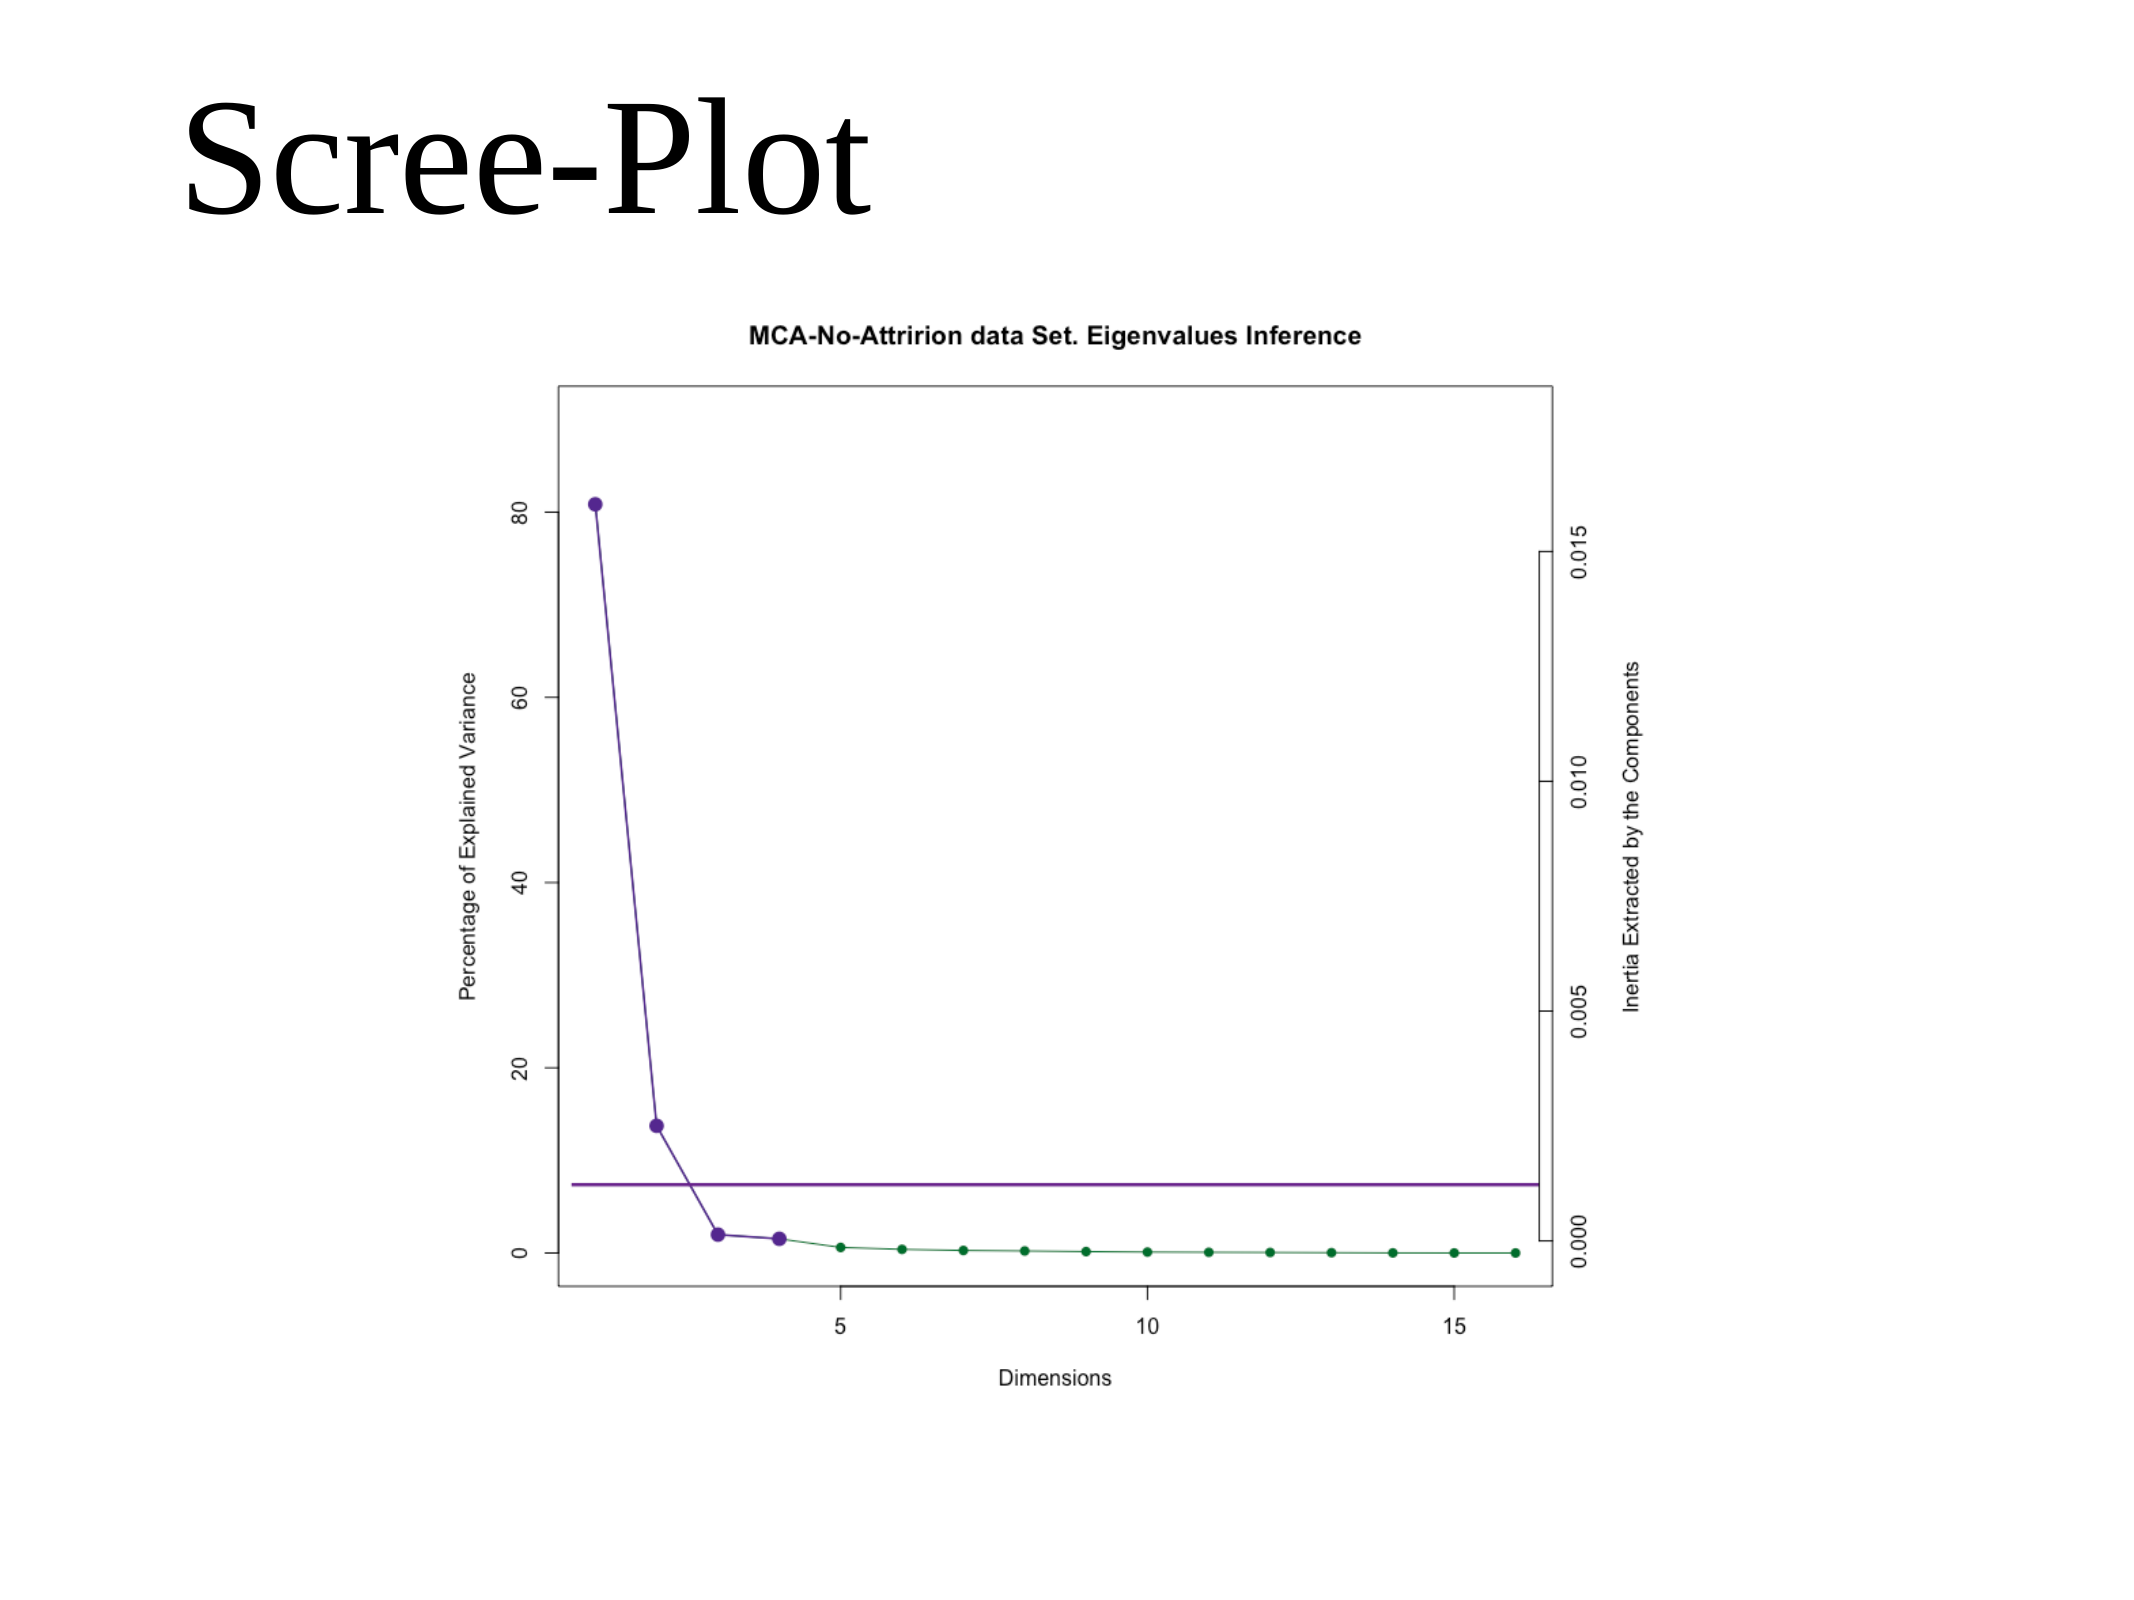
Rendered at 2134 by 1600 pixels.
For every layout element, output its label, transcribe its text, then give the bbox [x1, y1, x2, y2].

title Scree-Plot [0, 0, 1437, 325]
picture [402, 282, 1657, 1418]
